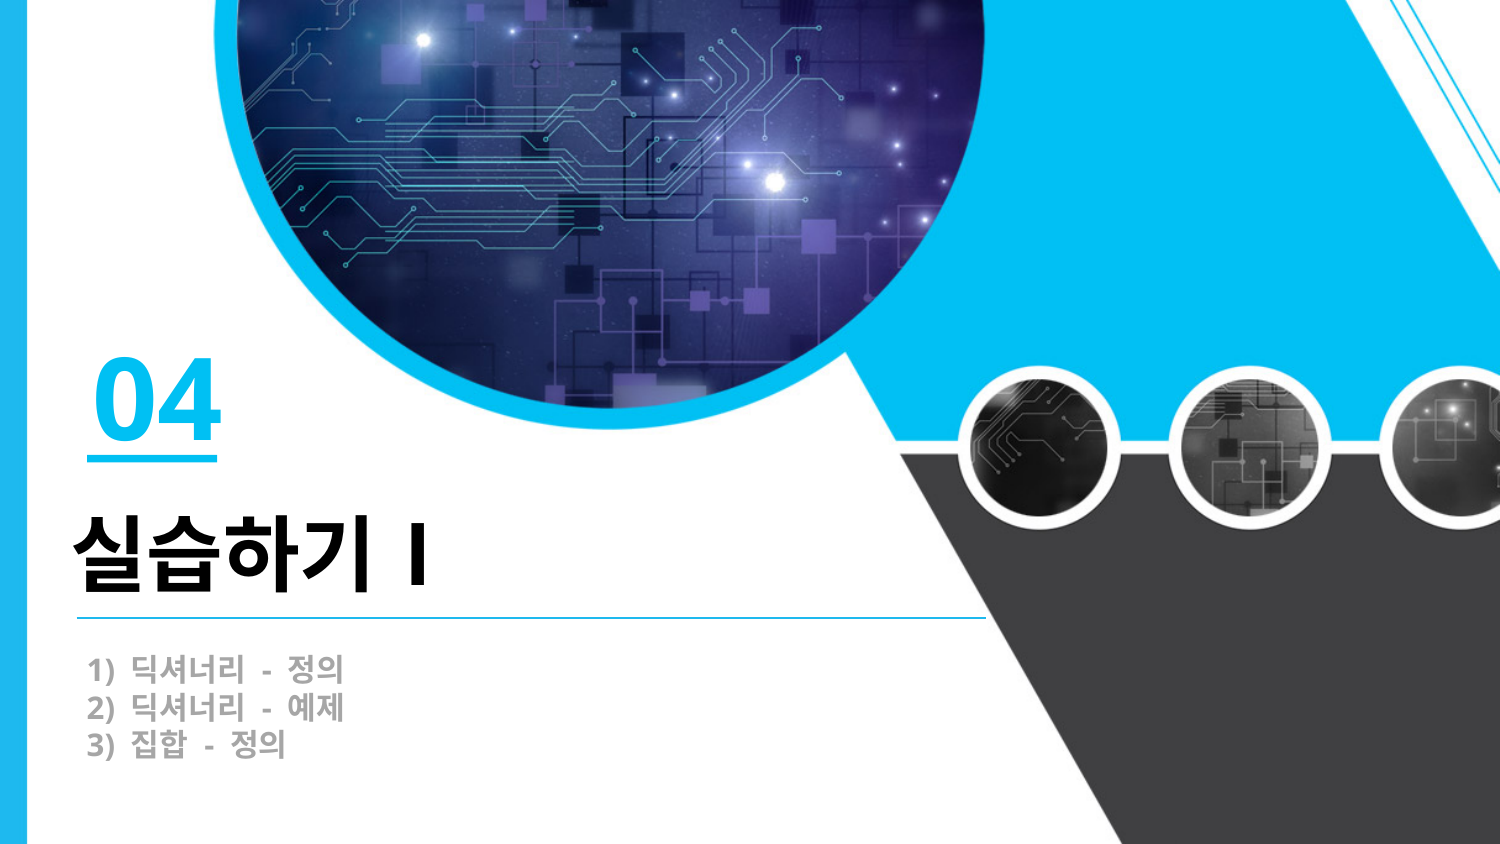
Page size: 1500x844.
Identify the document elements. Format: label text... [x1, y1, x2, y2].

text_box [72, 318, 244, 473]
picture [1346, 0, 1500, 270]
picture [0, 0, 1500, 844]
text_box 실습하기Ⅰ [55, 495, 966, 610]
text_box 1) 딕셔너리 - 정의 2) 딕셔너리 - 예제 3) 집합 - 정의 [71, 643, 925, 771]
picture [236, 0, 983, 408]
